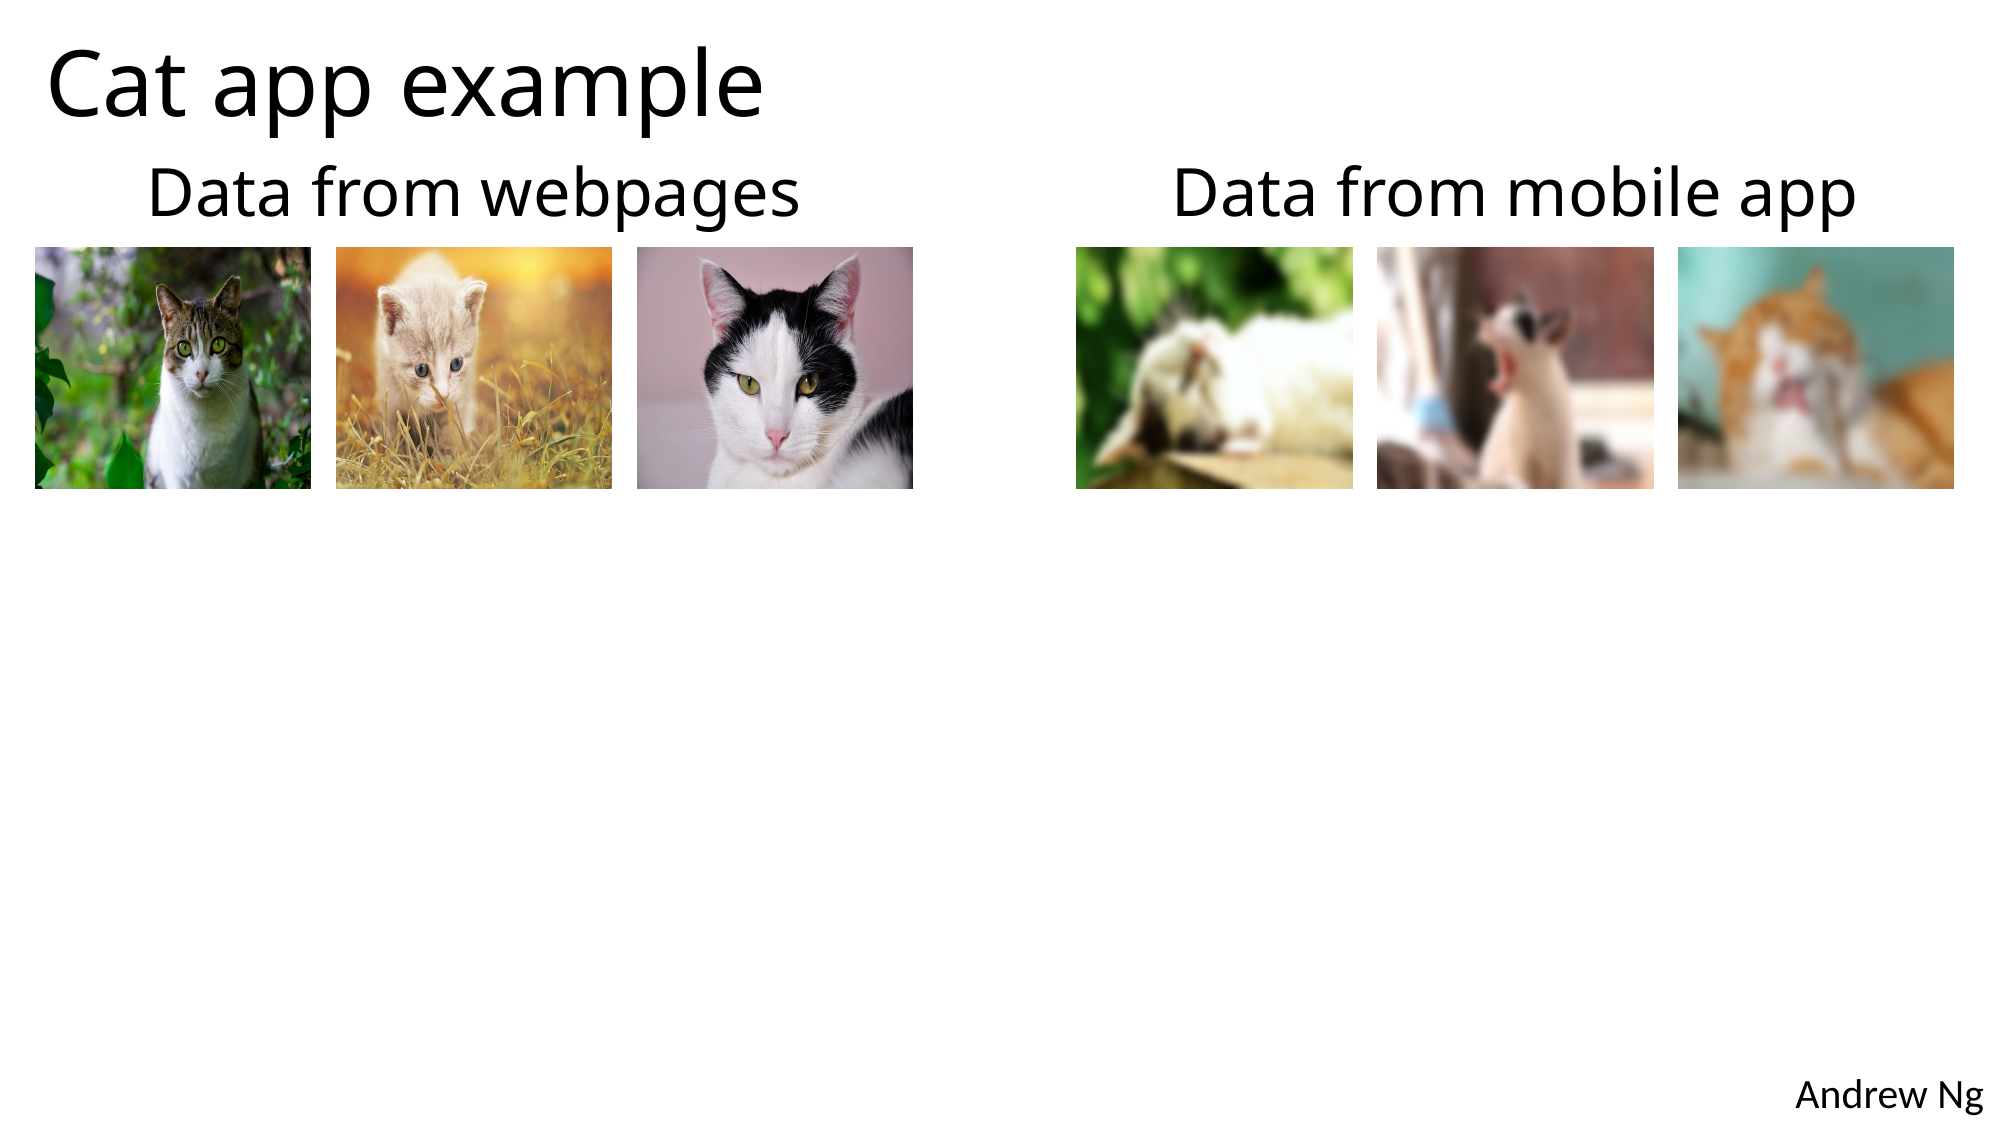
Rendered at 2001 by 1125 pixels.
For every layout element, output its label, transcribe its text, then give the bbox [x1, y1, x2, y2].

text_box Data from mobile app [1156, 142, 1874, 238]
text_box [1076, 247, 1954, 489]
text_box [35, 247, 913, 489]
title Cat app example [30, 29, 2000, 248]
text_box Data from webpages [131, 142, 817, 238]
